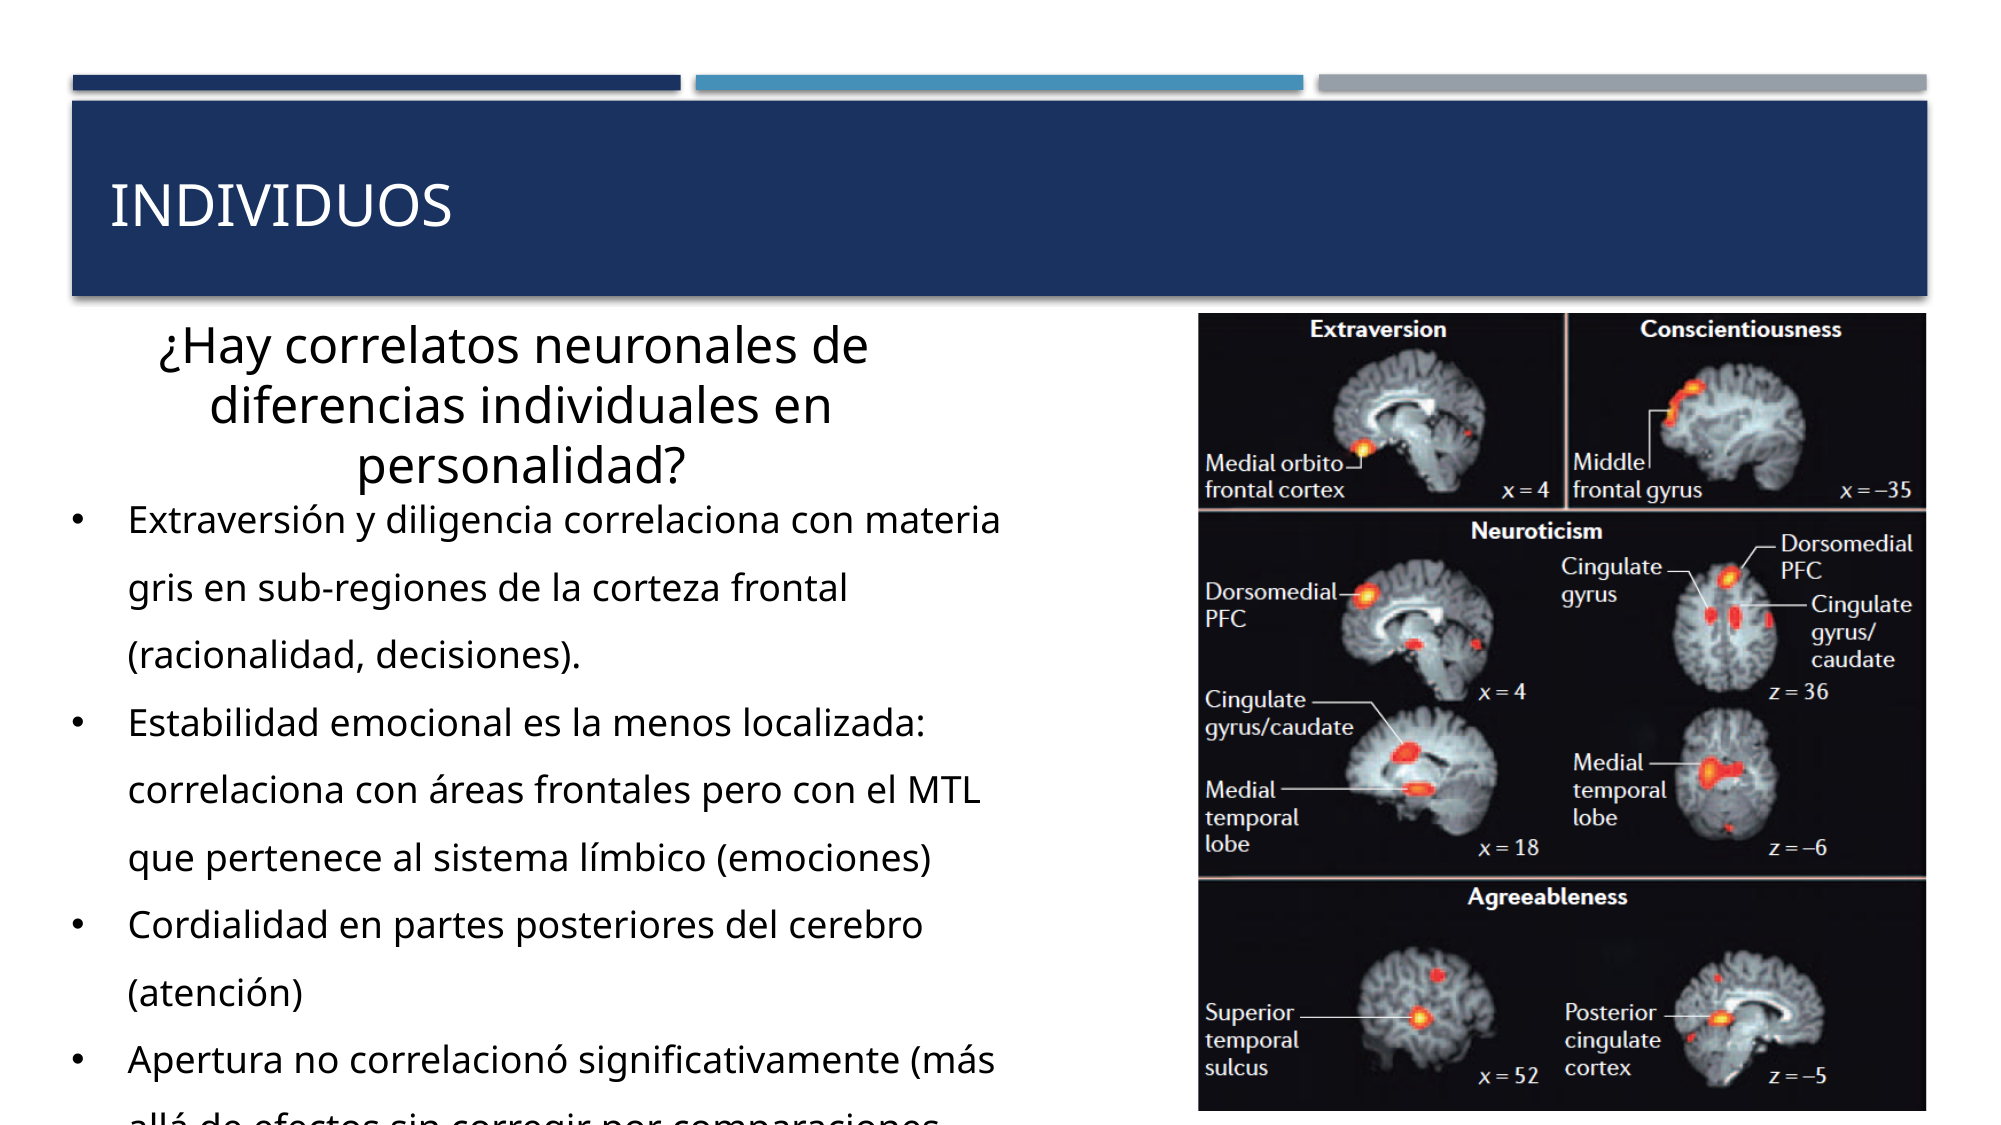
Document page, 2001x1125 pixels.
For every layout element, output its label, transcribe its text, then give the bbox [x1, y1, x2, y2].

title individuos [95, 115, 1905, 247]
text_box Extraversión y diligencia correlaciona con materia gris en sub-regiones de la corteza frontal (racionalidad, decisiones). Estabilidad emocional es la menos localizada: correlaciona con áreas frontales pero con el MTL que pertenece al sistema límbico (emociones) Cordialidad en partes posteriores del cerebro (atención) Apertura no correlacionó significativamente (más allá de efectos sin corregir por comparaciones múltiples) [56, 466, 1049, 1125]
picture [1197, 312, 1931, 1112]
text_box ¿Hay correlatos neuronales de diferencias individuales en personalidad? [95, 246, 948, 466]
